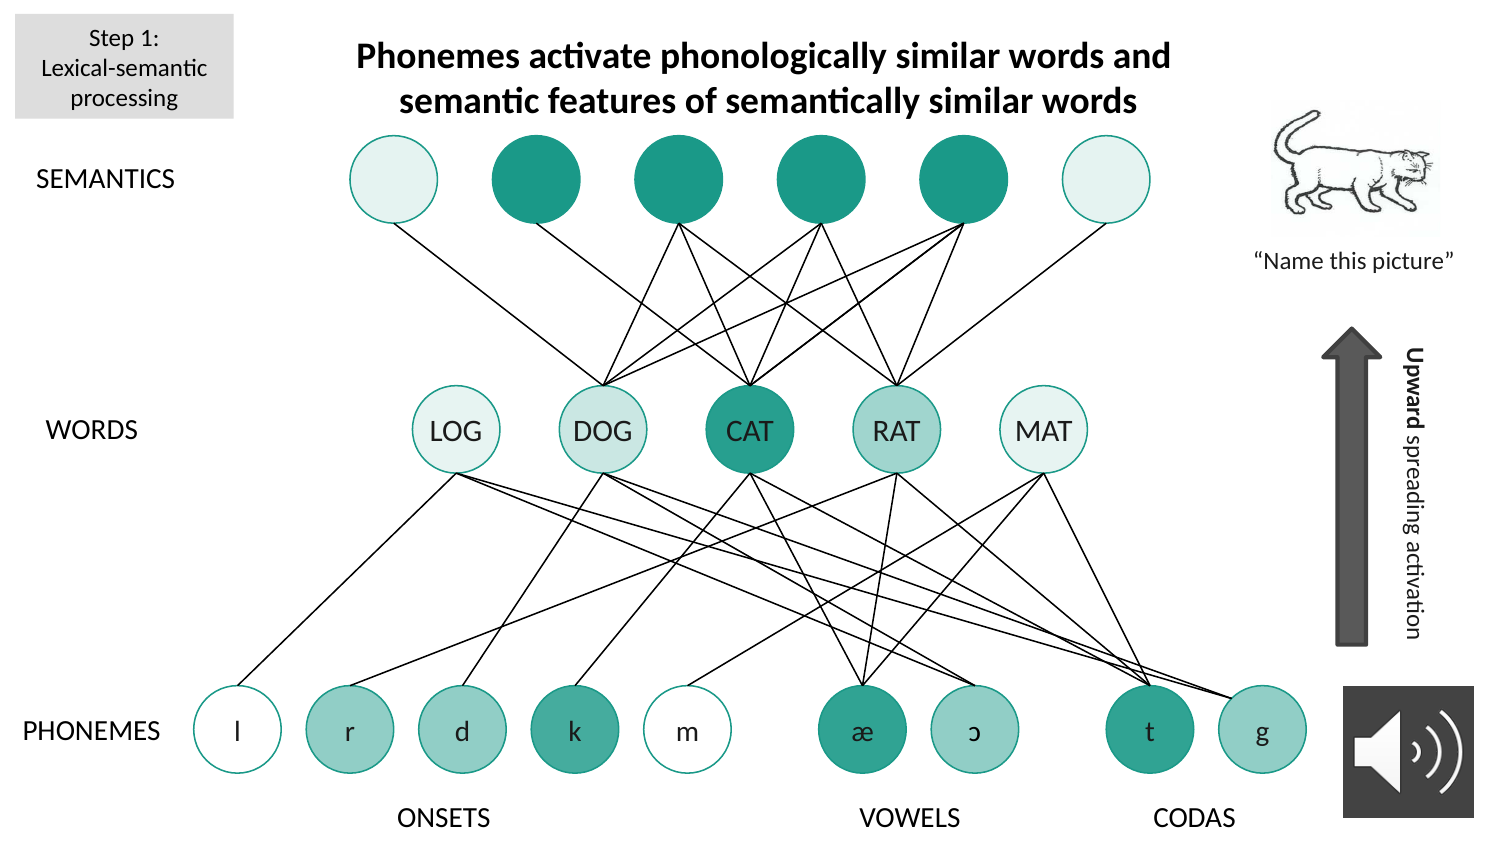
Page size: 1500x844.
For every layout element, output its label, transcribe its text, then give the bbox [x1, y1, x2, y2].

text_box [349, 135, 1151, 224]
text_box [455, 472, 600, 699]
text_box Upward spreading activation [1394, 313, 1440, 676]
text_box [967, 222, 1107, 386]
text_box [1043, 472, 1151, 686]
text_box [602, 222, 748, 386]
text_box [237, 472, 348, 686]
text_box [349, 472, 453, 686]
text_box SEMANTICS [20, 152, 192, 203]
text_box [602, 472, 1232, 699]
text_box [1323, 328, 1381, 645]
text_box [393, 222, 599, 386]
picture [1269, 99, 1441, 238]
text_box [749, 222, 895, 386]
text_box WORDS [30, 402, 155, 453]
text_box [862, 472, 1042, 686]
picture [1341, 685, 1476, 819]
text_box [749, 472, 859, 686]
text_box ONSETS [382, 790, 507, 841]
text_box PHONEMES [7, 703, 178, 754]
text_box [896, 222, 964, 386]
text_box Step 1: Lexical-semantic processing [15, 13, 234, 119]
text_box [193, 685, 1307, 774]
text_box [412, 395, 1088, 470]
text_box Phonemes activate phonologically similar words and semantic features of semantically similar words [237, 23, 1300, 129]
text_box “Name this picture” [1217, 236, 1491, 282]
text_box VOWELS [844, 790, 978, 841]
text_box CODAS [1138, 790, 1253, 841]
